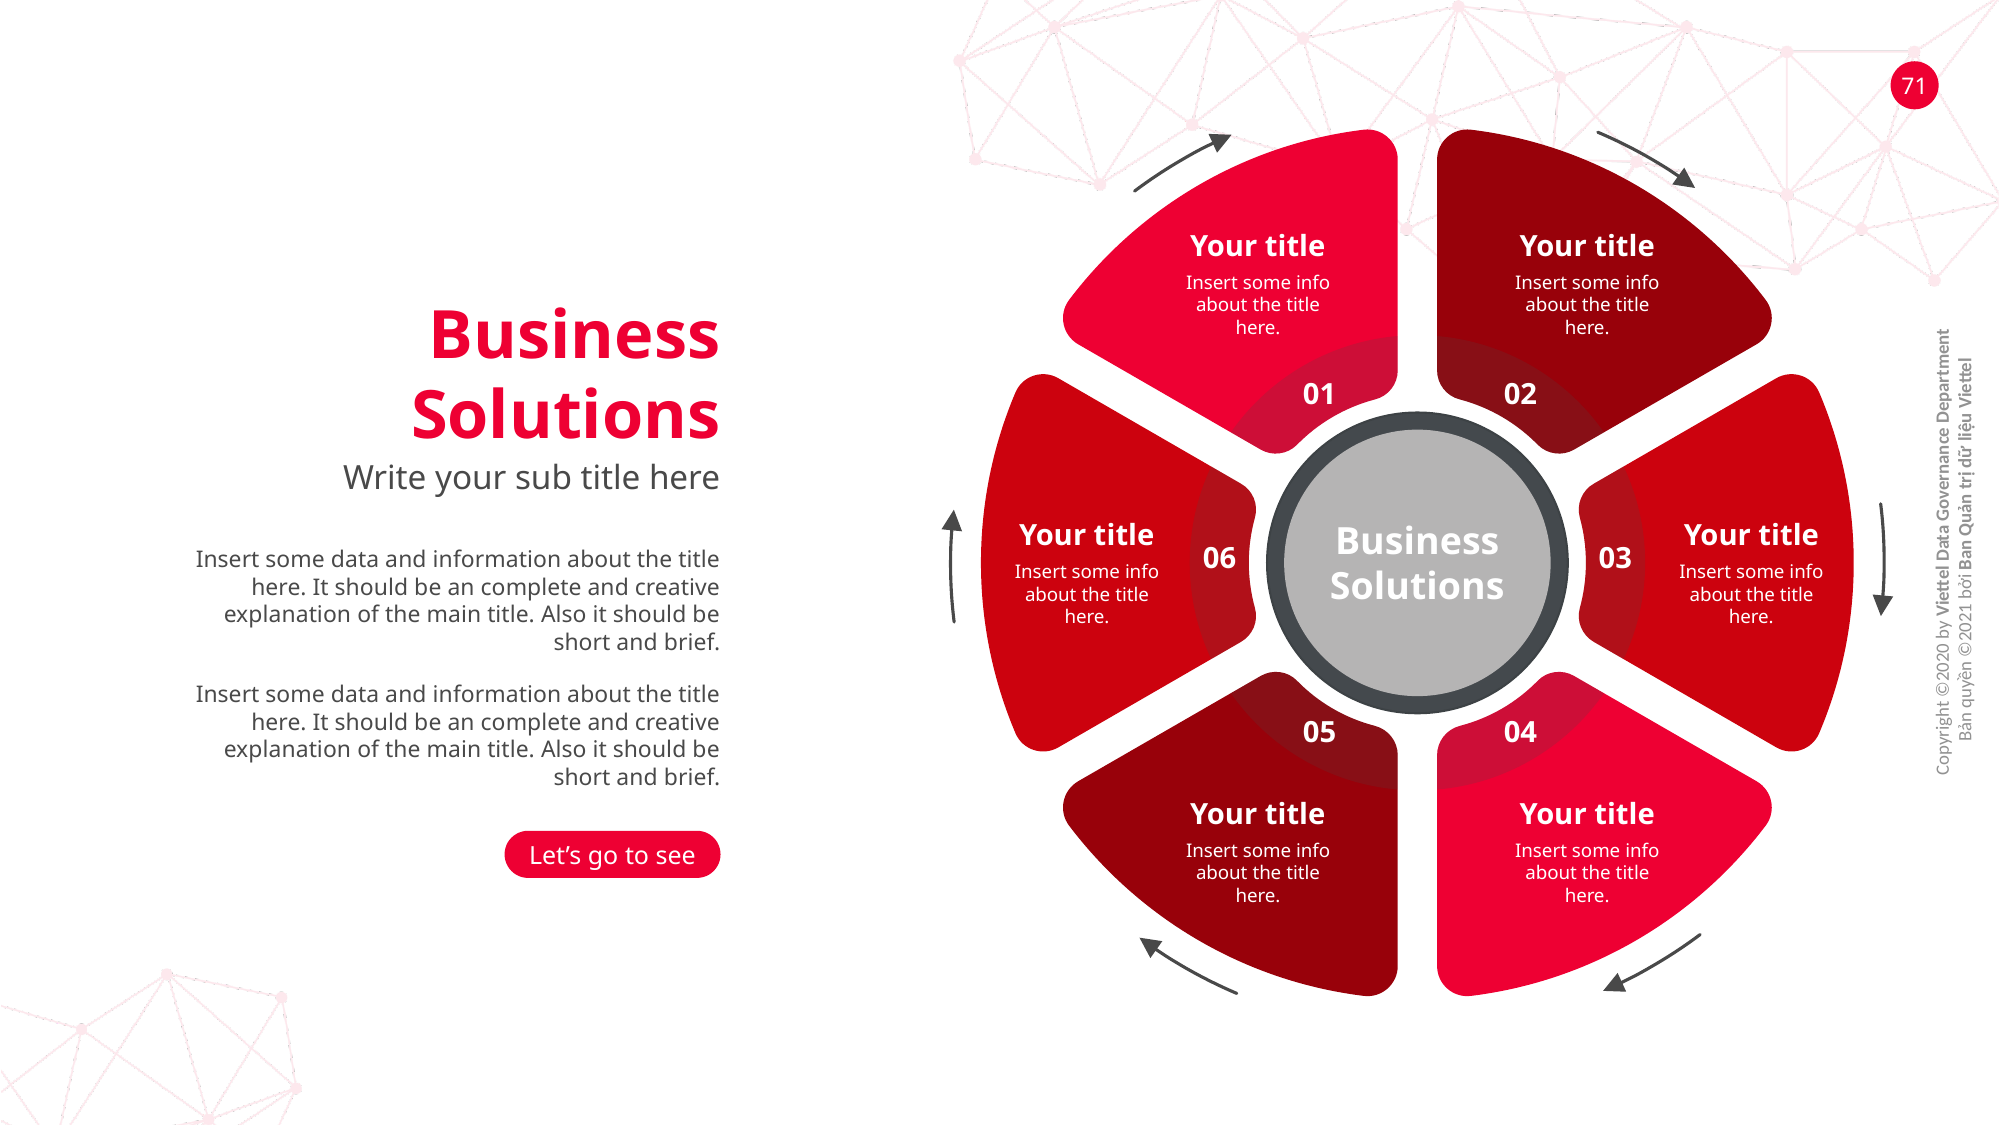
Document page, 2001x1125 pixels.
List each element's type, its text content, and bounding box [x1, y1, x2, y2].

text_box [1437, 693, 1772, 997]
text_box Insert some info about the title here. [1177, 270, 1339, 338]
text_box [1063, 693, 1398, 997]
text_box [1597, 132, 1696, 188]
text_box Insert some info about the title here. [1506, 838, 1668, 907]
text_box [1578, 466, 1646, 660]
text_box Insert some info about the title here. [1177, 838, 1339, 907]
text_box [1437, 336, 1604, 454]
text_box [980, 374, 1211, 752]
text_box [1437, 671, 1604, 790]
text_box [1134, 133, 1232, 192]
text_box Business Solutions [192, 292, 721, 453]
text_box 05 [1291, 712, 1348, 748]
picture [1, 0, 1999, 1125]
text_box Your title [1506, 795, 1668, 831]
text_box [1872, 503, 1894, 617]
text_box Your title [1006, 516, 1168, 552]
text_box Business Solutions [1299, 517, 1535, 608]
text_box [941, 509, 963, 622]
text_box [1624, 374, 1854, 752]
text_box Insert some info about the title here. [1006, 559, 1168, 628]
text_box Let’s go to see [513, 839, 712, 870]
text_box 06 [1191, 539, 1248, 575]
text_box [1139, 937, 1237, 994]
text_box Insert some info about the title here. [1506, 270, 1668, 338]
text_box [1603, 934, 1701, 992]
text_box 03 [1587, 539, 1644, 575]
text_box 01 [1291, 375, 1348, 411]
text_box [1265, 411, 1569, 715]
text_box Your title [1670, 516, 1833, 552]
text_box 04 [1492, 712, 1549, 748]
text_box Insert some data and information about the title here. It should be an complete and creative explanation of the main title. Also it should be short and brief. Insert some data and information about the title here. It should be an complete and creative explanation of the main title. Also it should be short and brief. [192, 545, 721, 790]
text_box [503, 829, 722, 879]
text_box [1230, 671, 1398, 790]
text_box Your title [1177, 227, 1339, 263]
text_box [1063, 129, 1398, 432]
text_box [1283, 428, 1552, 698]
text_box 02 [1492, 375, 1549, 411]
text_box [1230, 336, 1398, 454]
text_box [1437, 129, 1772, 433]
text_box Write your sub title here [192, 456, 721, 497]
text_box Your title [1506, 227, 1668, 263]
text_box [1189, 466, 1256, 660]
text_box Your title [1177, 795, 1339, 831]
text_box Insert some info about the title here. [1670, 559, 1833, 628]
